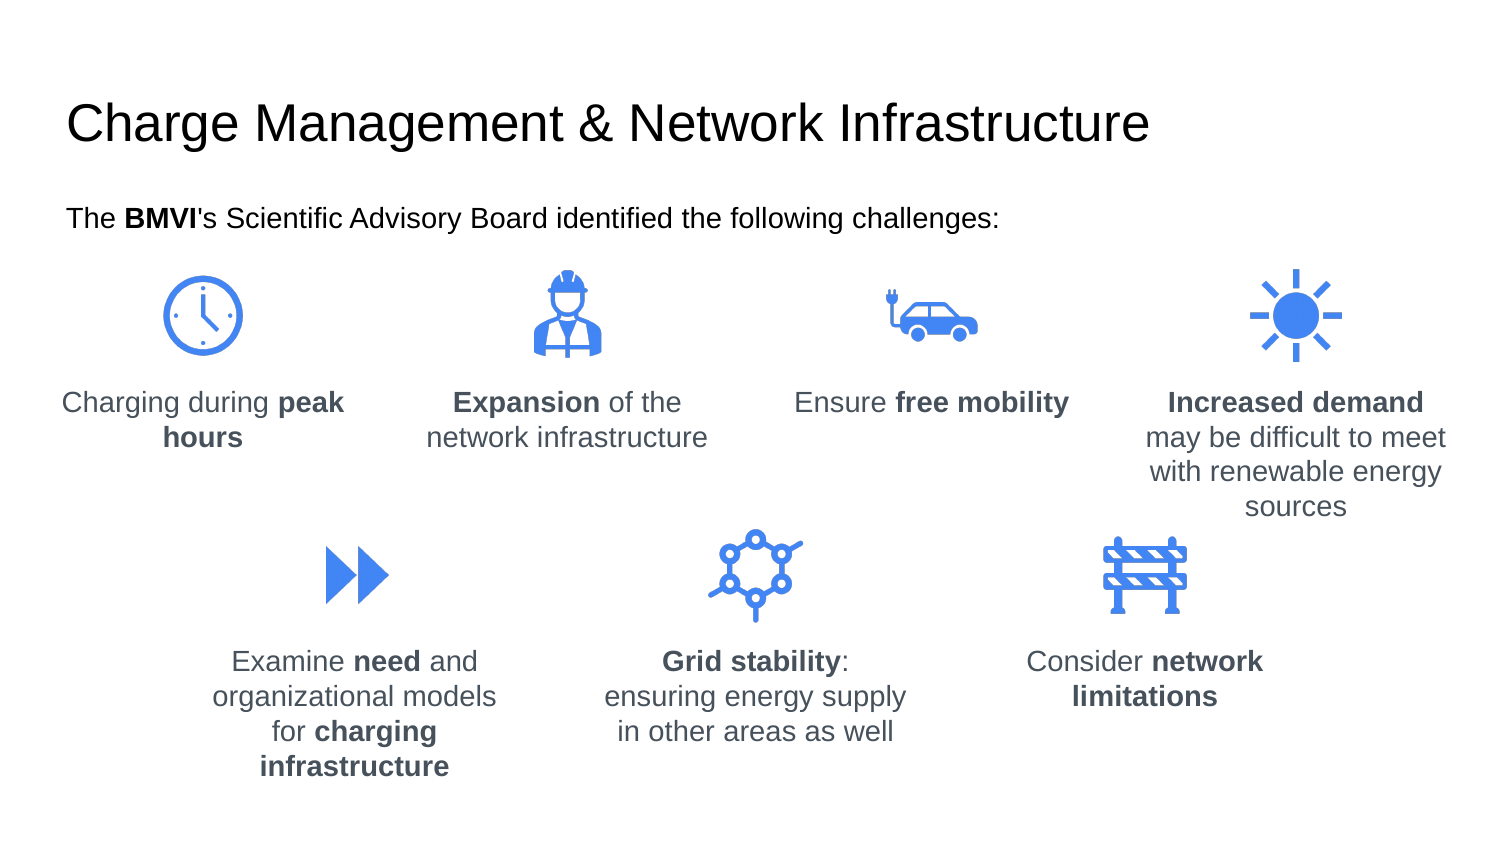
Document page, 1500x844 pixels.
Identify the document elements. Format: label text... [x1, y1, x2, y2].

title Charge Management & Network Infrastructure [51, 72, 1449, 167]
picture [1095, 525, 1195, 624]
picture [305, 525, 405, 626]
picture [1246, 265, 1347, 364]
picture [706, 525, 806, 624]
text_box The BMVI's Scientific Advisory Board identified the following challenges: [51, 191, 1169, 242]
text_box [201, 624, 1298, 785]
picture [882, 265, 982, 364]
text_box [50, 364, 1450, 525]
picture [153, 265, 253, 364]
picture [517, 265, 618, 364]
